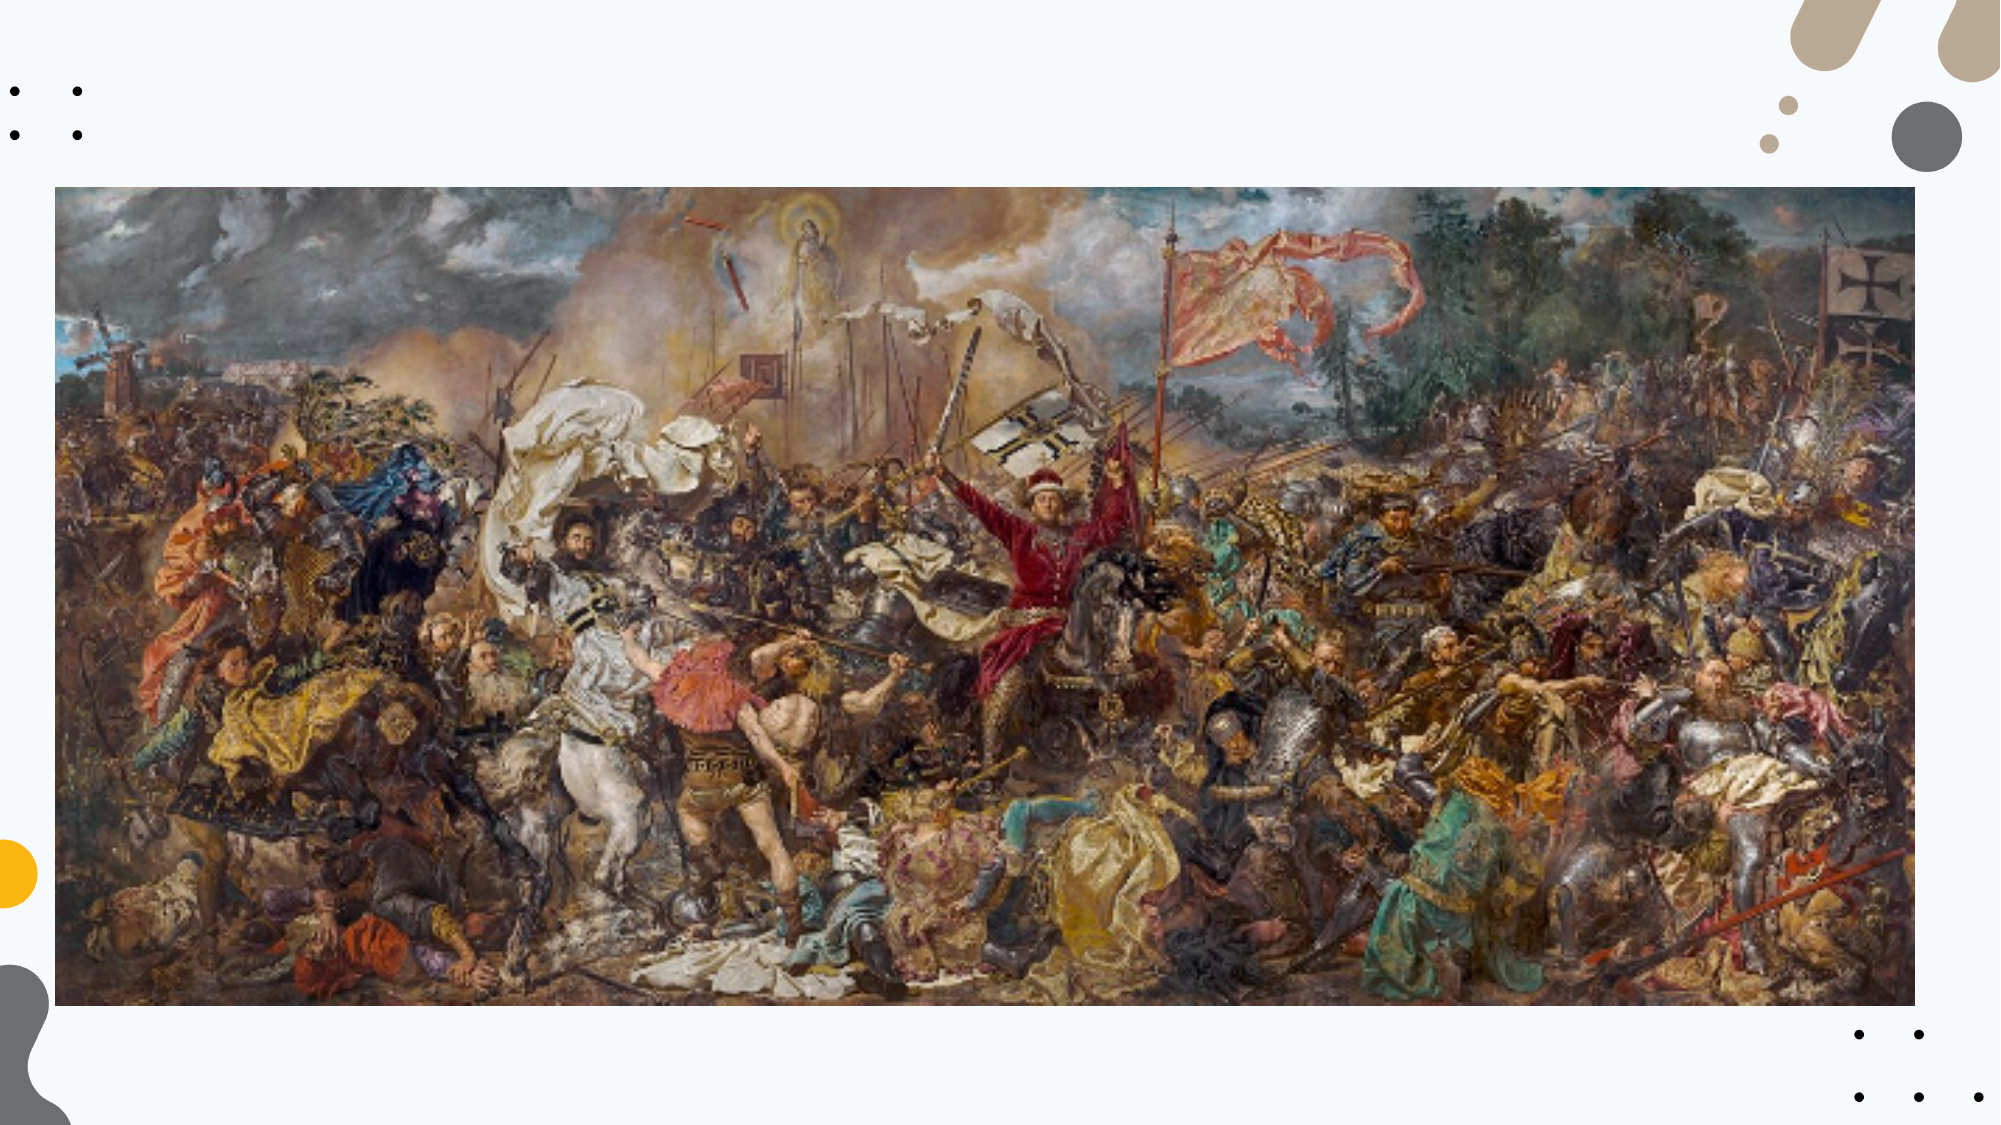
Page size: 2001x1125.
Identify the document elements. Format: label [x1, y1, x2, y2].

picture [0, 0, 2000, 1125]
list [55, 187, 1915, 1006]
